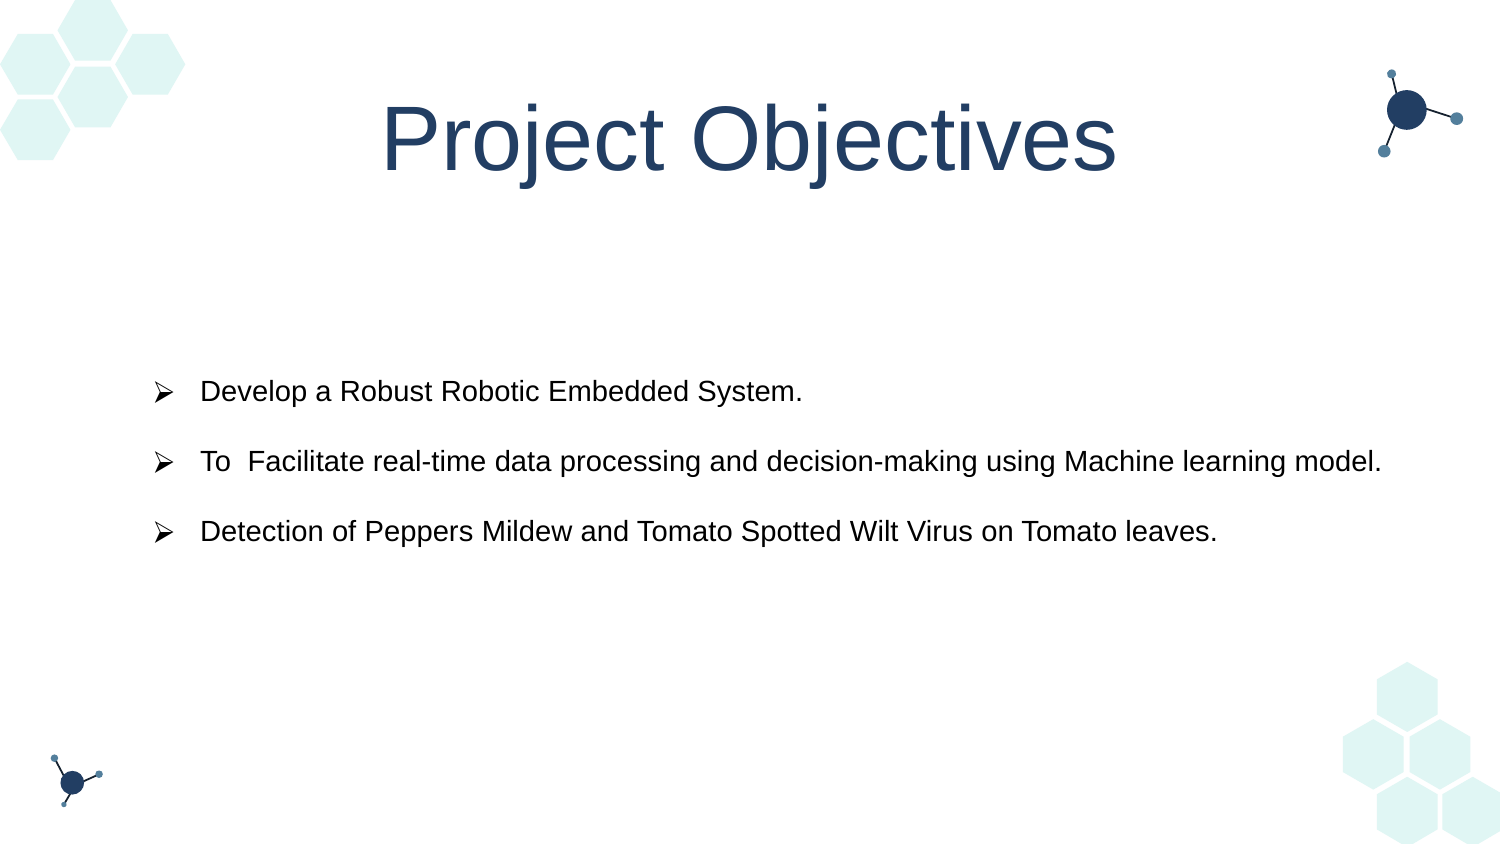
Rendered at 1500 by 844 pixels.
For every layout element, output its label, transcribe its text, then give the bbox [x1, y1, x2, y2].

title Project Objectives [127, 63, 1373, 158]
text_box Develop a Robust Robotic Embedded System. To Facilitate real-time data processing and decision-making using Machine learning model. Detection of Peppers Mildew and Tomato Spotted Wilt Virus on Tomato leaves. [138, 329, 1409, 590]
